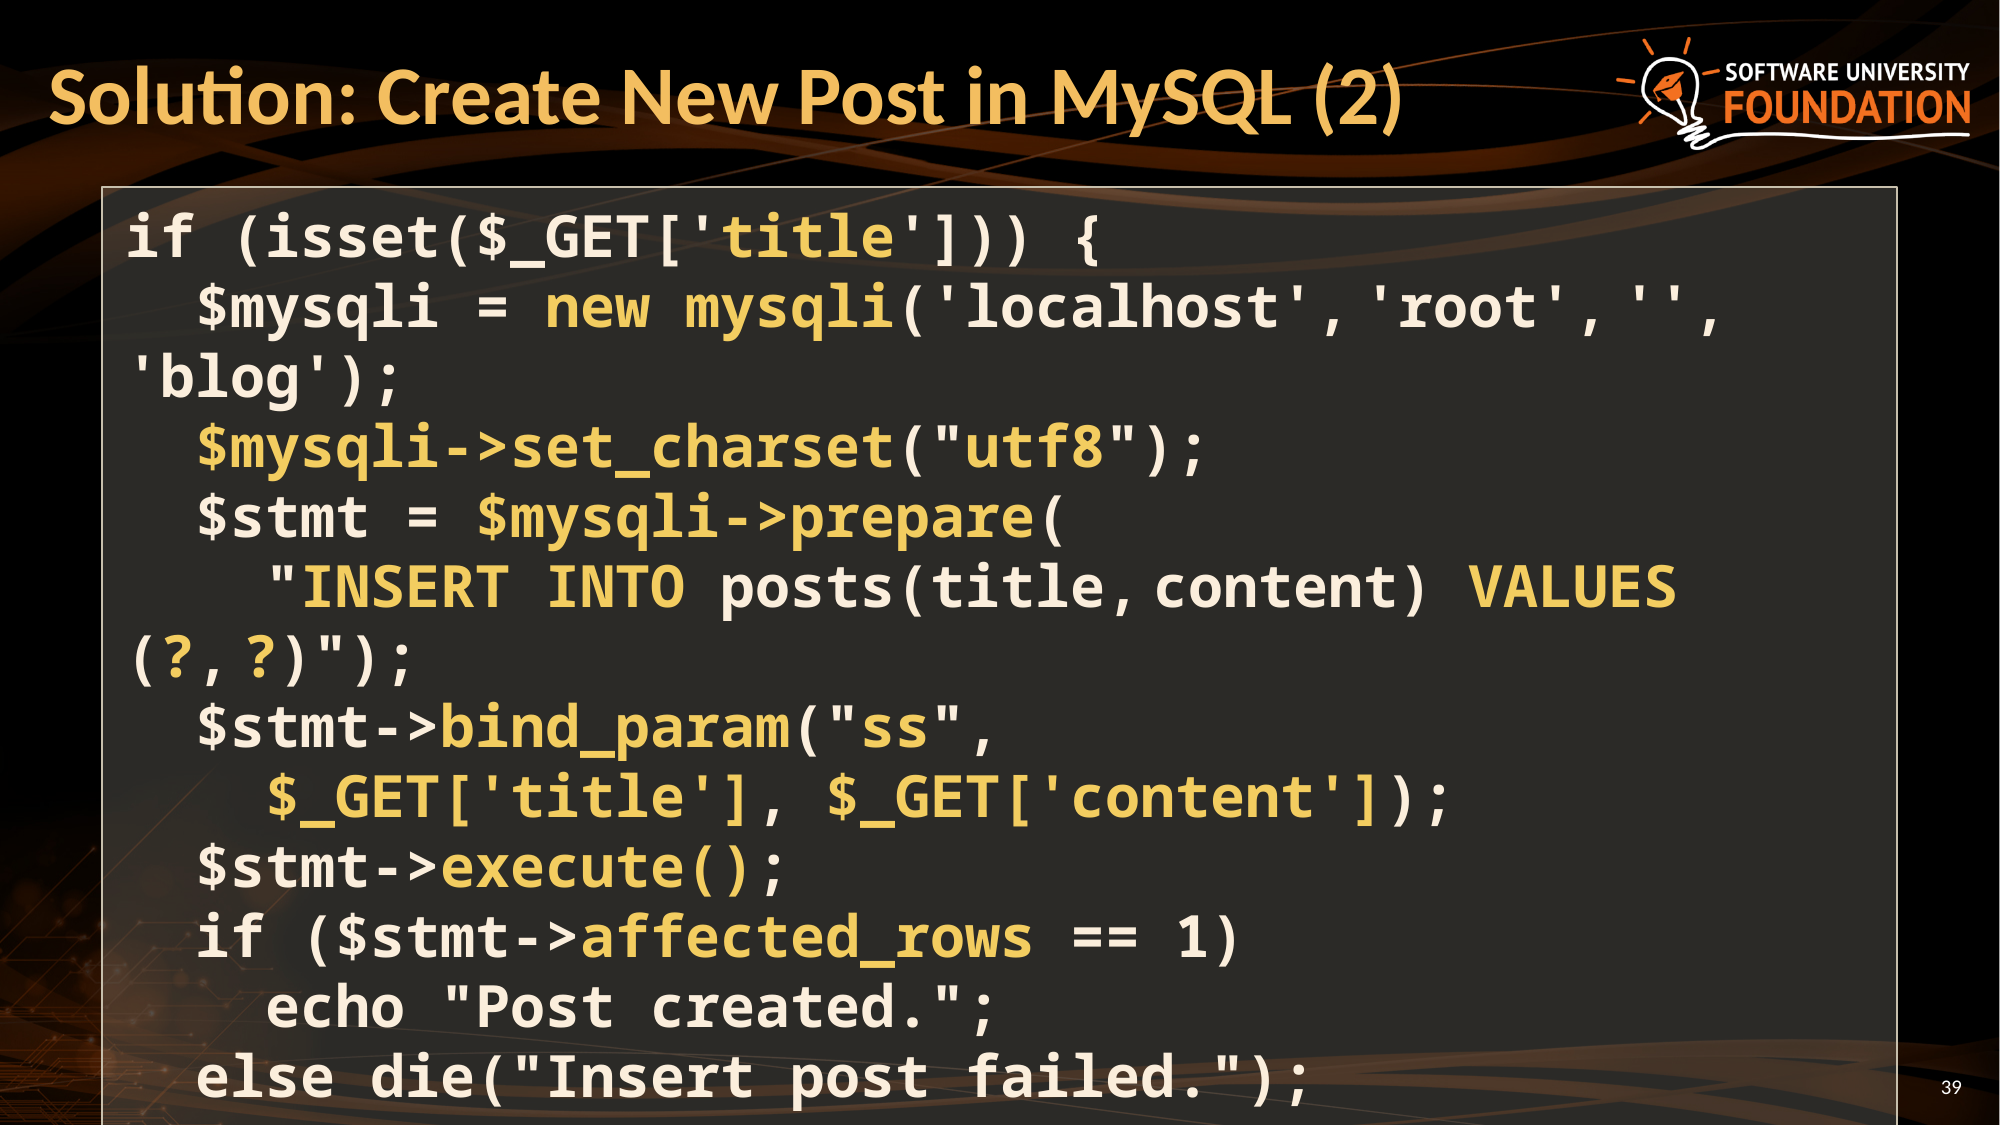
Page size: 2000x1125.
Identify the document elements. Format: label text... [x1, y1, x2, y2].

title Solution: Create New Post in MySQL (2) [30, 6, 1602, 189]
text_box if (isset($_GET['title'])) { $mysqli = new mysqli('localhost', 'root', '', 'blog'); $mysqli->set_charset("utf8"); $stmt = $mysqli->prepare( "INSERT INTO posts(title, content) VALUES (?, ?)"); $stmt->bind_param("ss", $_GET['title'], $_GET['content']); $stmt->execute(); if ($stmt->affected_rows == 1) echo "Post created."; else die("Insert post failed."); } [102, 187, 1898, 1125]
picture [0, 0, 2000, 1125]
slide_number 39 [1898, 1070, 1968, 1103]
